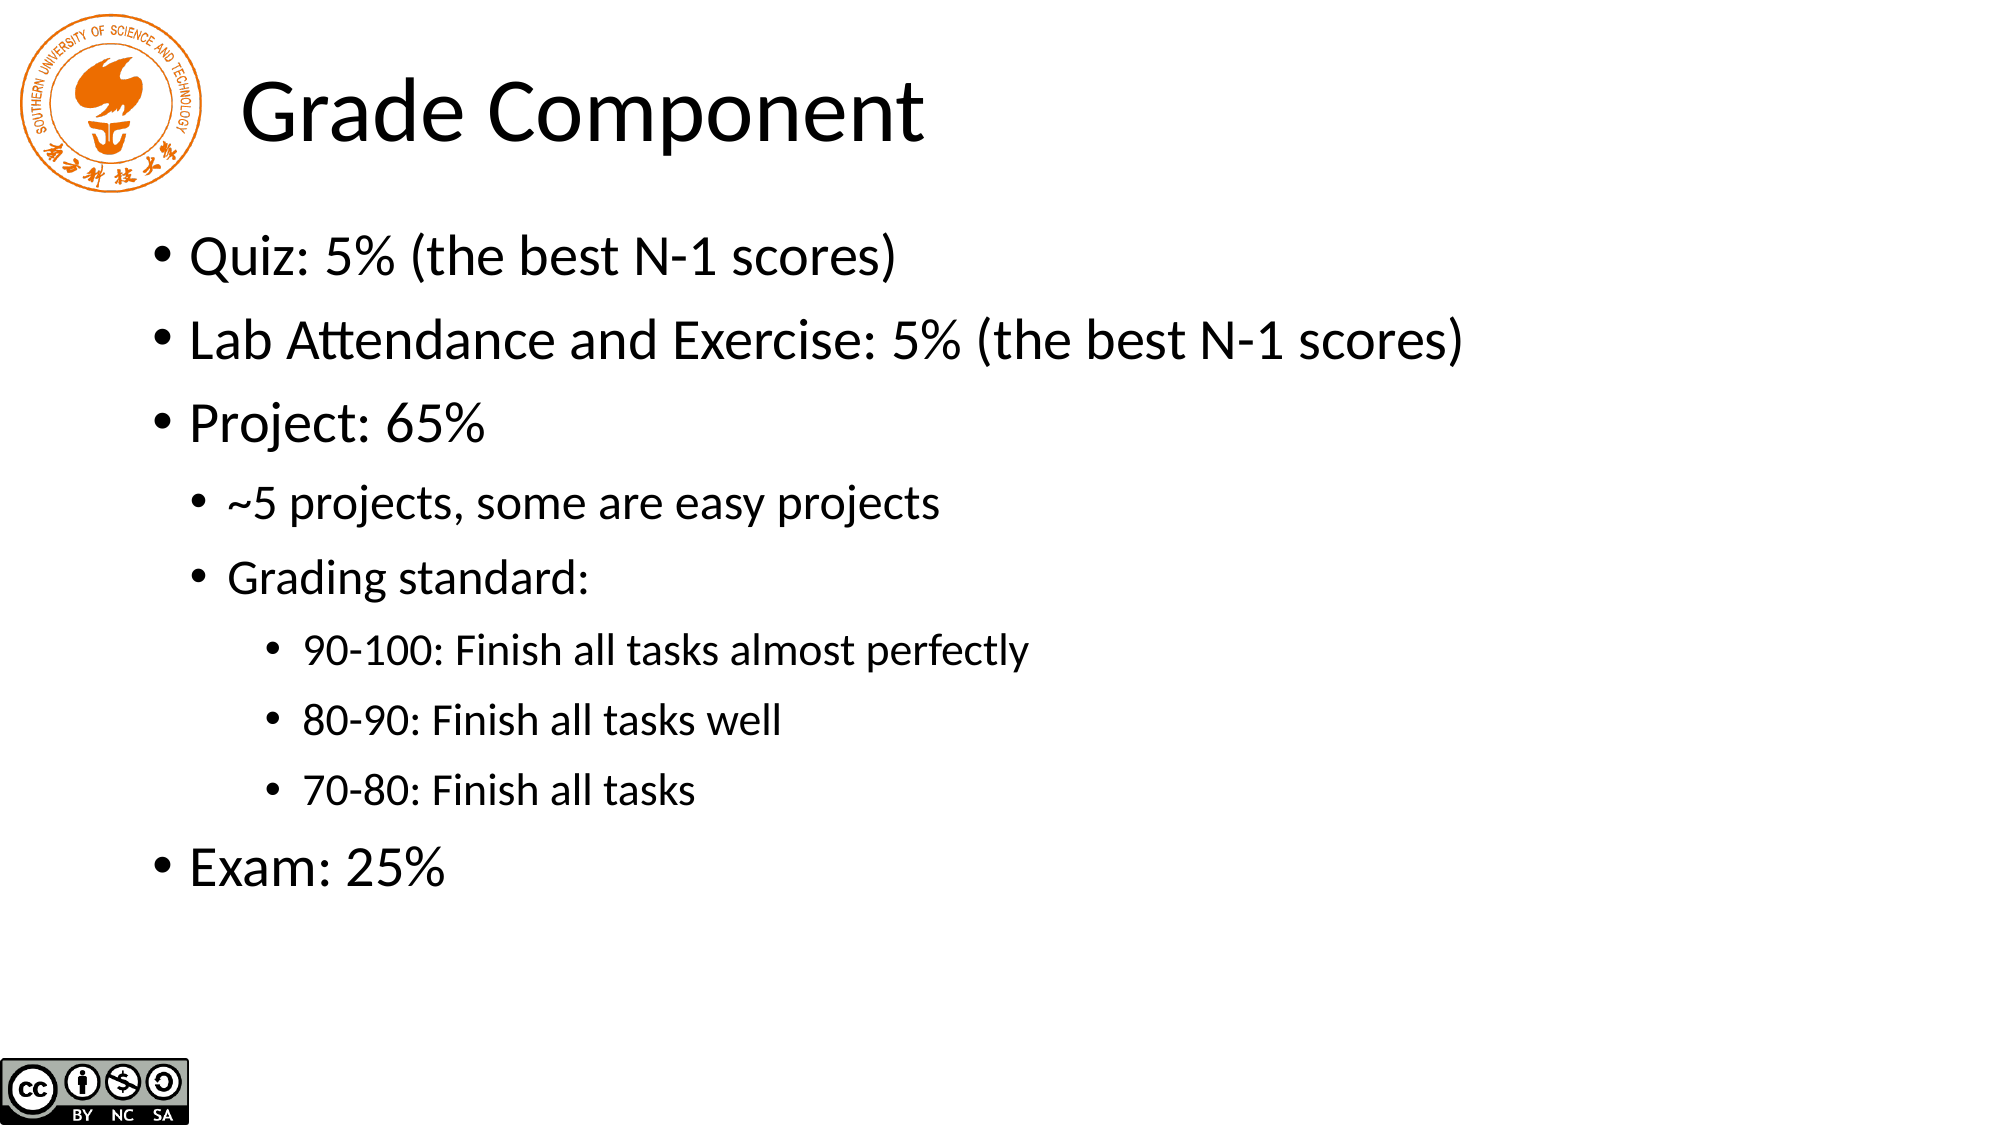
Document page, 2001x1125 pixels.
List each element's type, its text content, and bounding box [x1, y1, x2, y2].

picture [18, 11, 202, 194]
picture [0, 1058, 189, 1125]
title Grade Component [225, 43, 1951, 181]
list Quiz: 5% (the best N-1 scores) Lab Attendance and Exercise: 5% (the best N-1 scores) Project: 65% ~5 projects, some are easy projects Grading standard: 90-100: Finish all tasks almost perfectly 80-90: Finish all tasks well 70-80: Finish all tasks Exam: 25% [137, 217, 1951, 1014]
